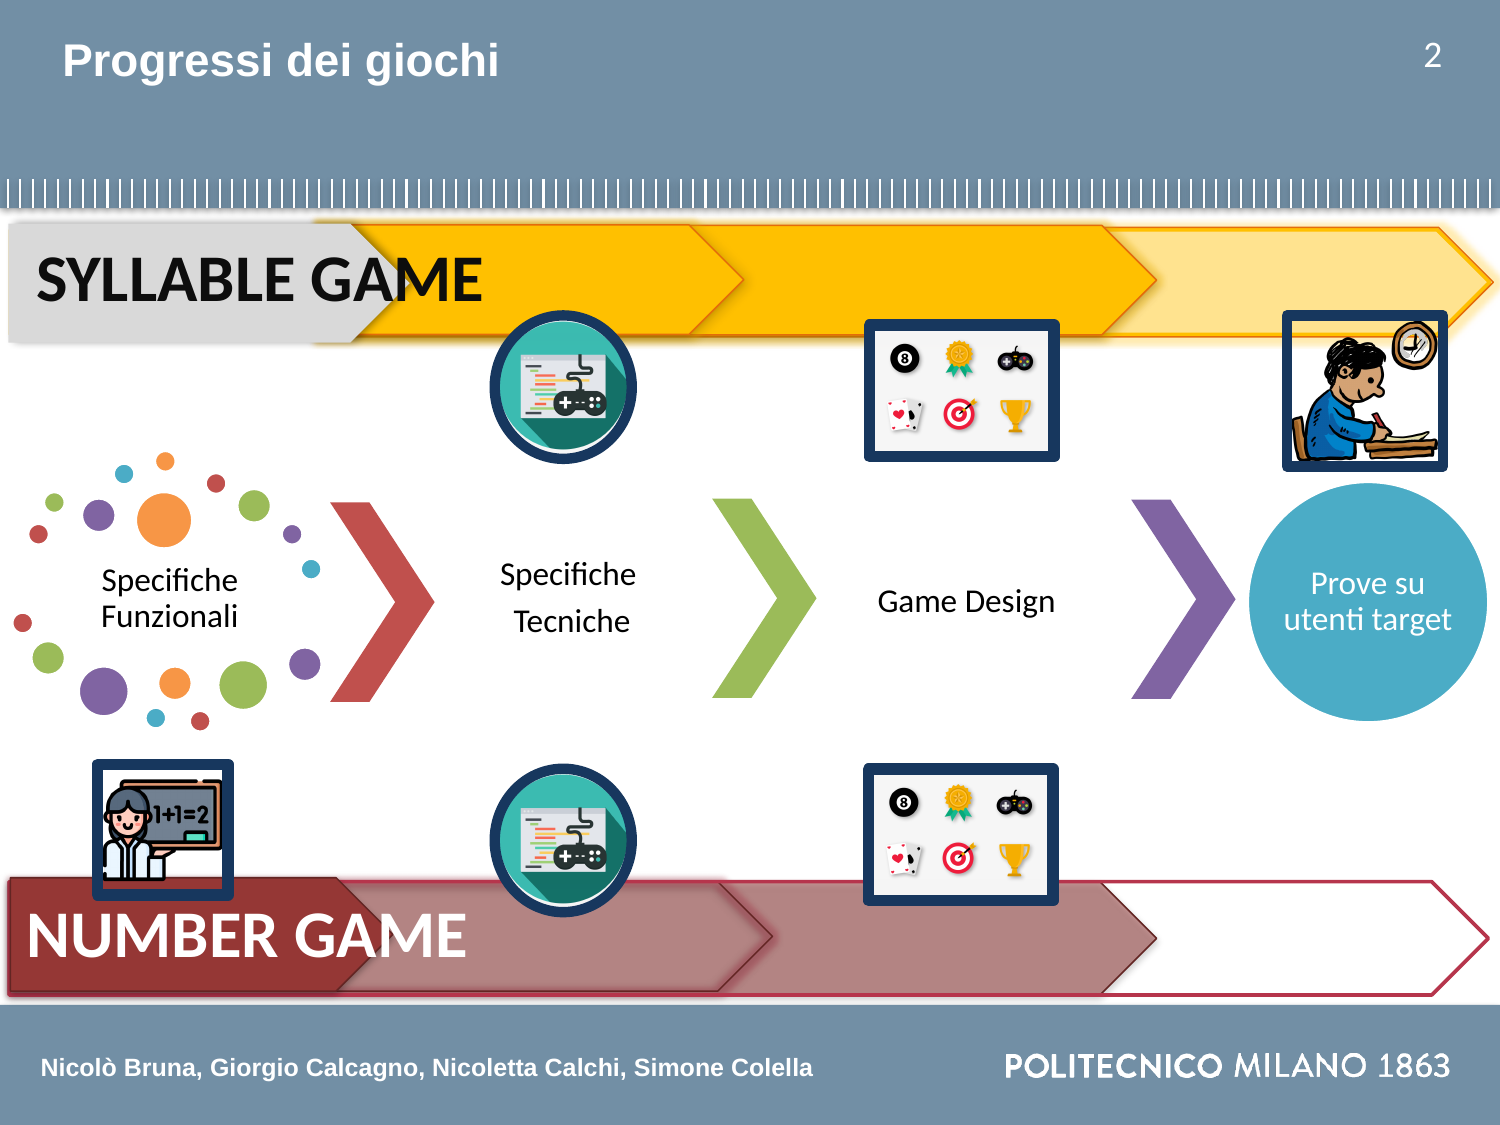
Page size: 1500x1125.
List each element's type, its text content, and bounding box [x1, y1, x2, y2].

text_box 2 [1408, 22, 1497, 83]
picture [874, 774, 1048, 896]
picture [999, 1041, 1456, 1089]
picture [494, 315, 632, 460]
picture [102, 769, 223, 890]
title Progressi dei giochi [47, 22, 1455, 161]
picture [874, 330, 1049, 452]
picture [494, 768, 632, 913]
picture [1291, 320, 1438, 462]
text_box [7, 195, 1500, 987]
